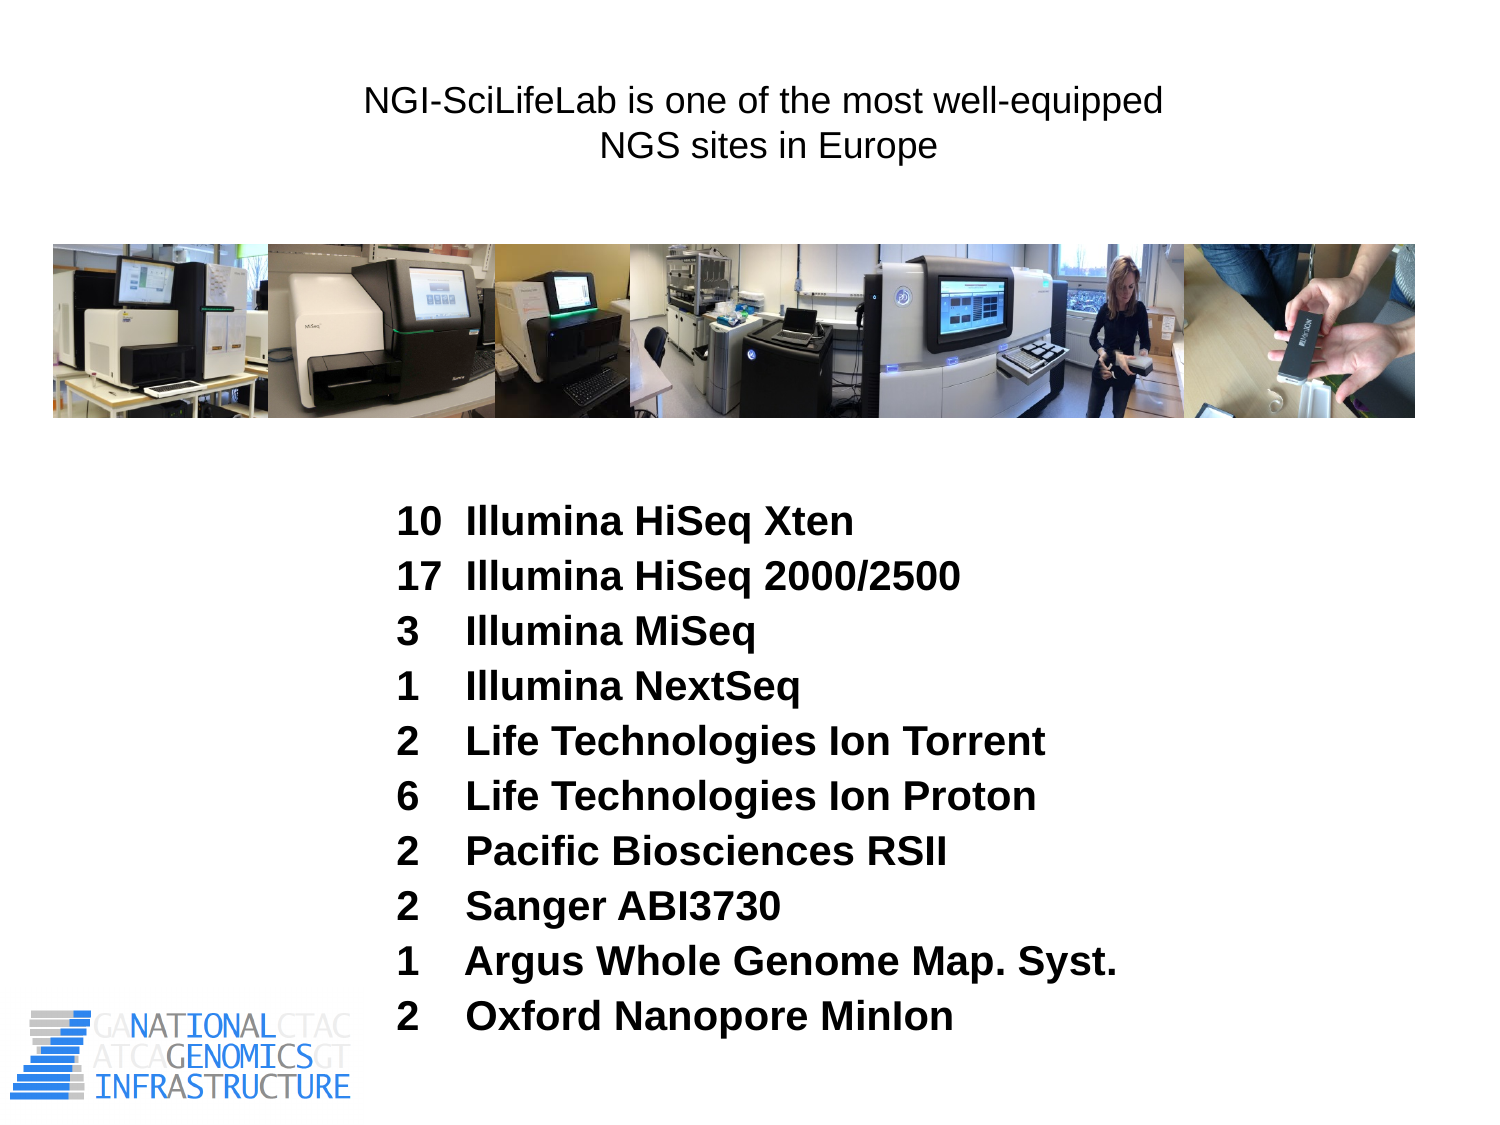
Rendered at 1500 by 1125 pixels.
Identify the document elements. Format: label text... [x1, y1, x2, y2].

text_box 10 Illumina HiSeq Xten 17 Illumina HiSeq 2000/2500 3 Illumina MiSeq 1 Illumina NextSeq 2 Life Technologies Ion Torrent 6 Life Technologies Ion Proton 2 Pacific Biosciences RSII 2 Sanger ABI3730 1 Argus Whole Genome Map. Syst. 2 Oxford Nanopore MinIon [385, 478, 1161, 1054]
text_box NGI-SciLifeLab is one of the most well-equipped NGS sites in Europe [69, 68, 1469, 174]
picture [495, 244, 630, 418]
picture [0, 987, 364, 1125]
text_box [275, 426, 1225, 988]
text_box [52, 244, 493, 418]
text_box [631, 244, 1415, 418]
